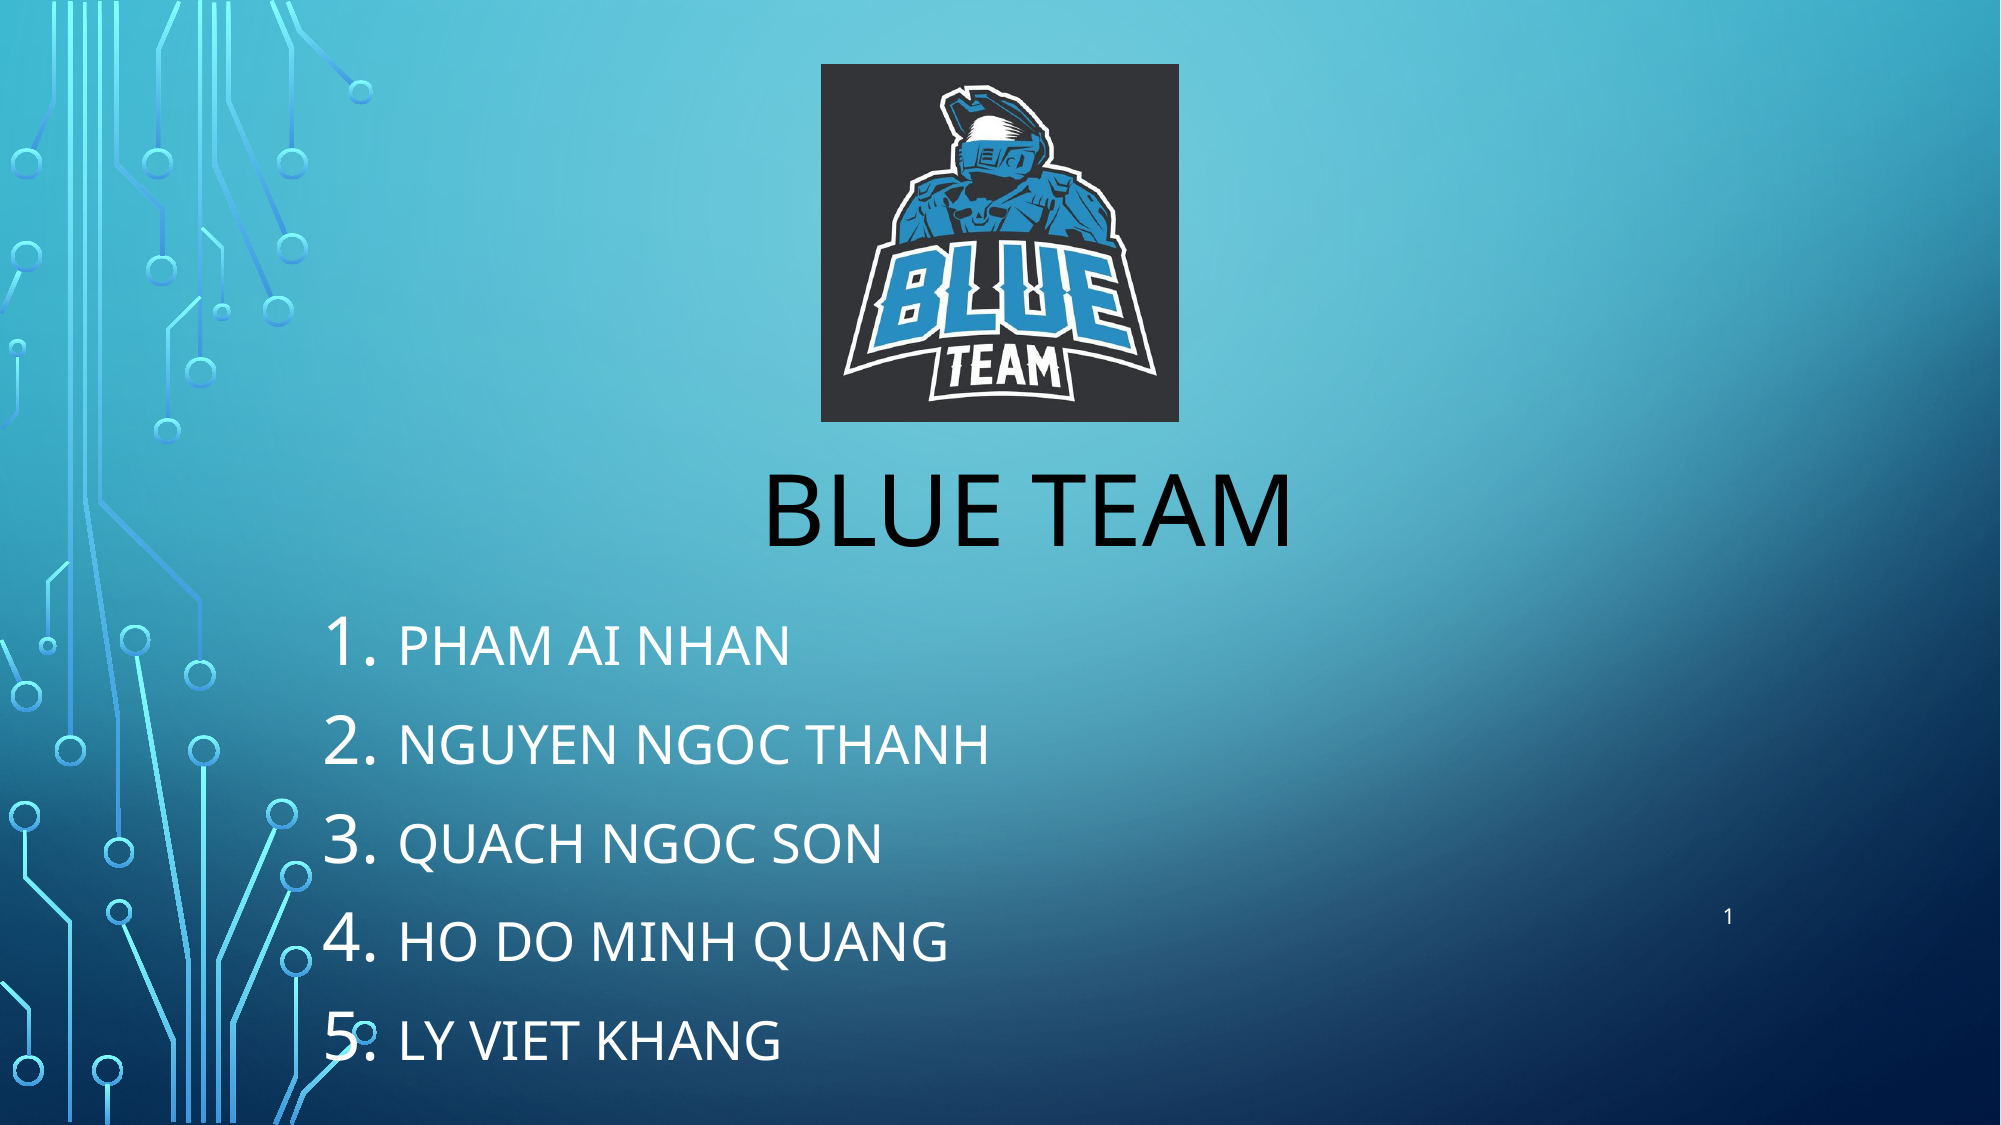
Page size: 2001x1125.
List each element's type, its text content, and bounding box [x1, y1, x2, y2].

title BLUE TEAM [307, 184, 1750, 576]
slide_number 1 [1623, 887, 1750, 948]
subtitle Pham ai nhan Nguyen ngoc thanh Quach ngoc son Ho do minh quang Ly viet khang [307, 590, 1750, 1080]
picture [821, 64, 1179, 423]
